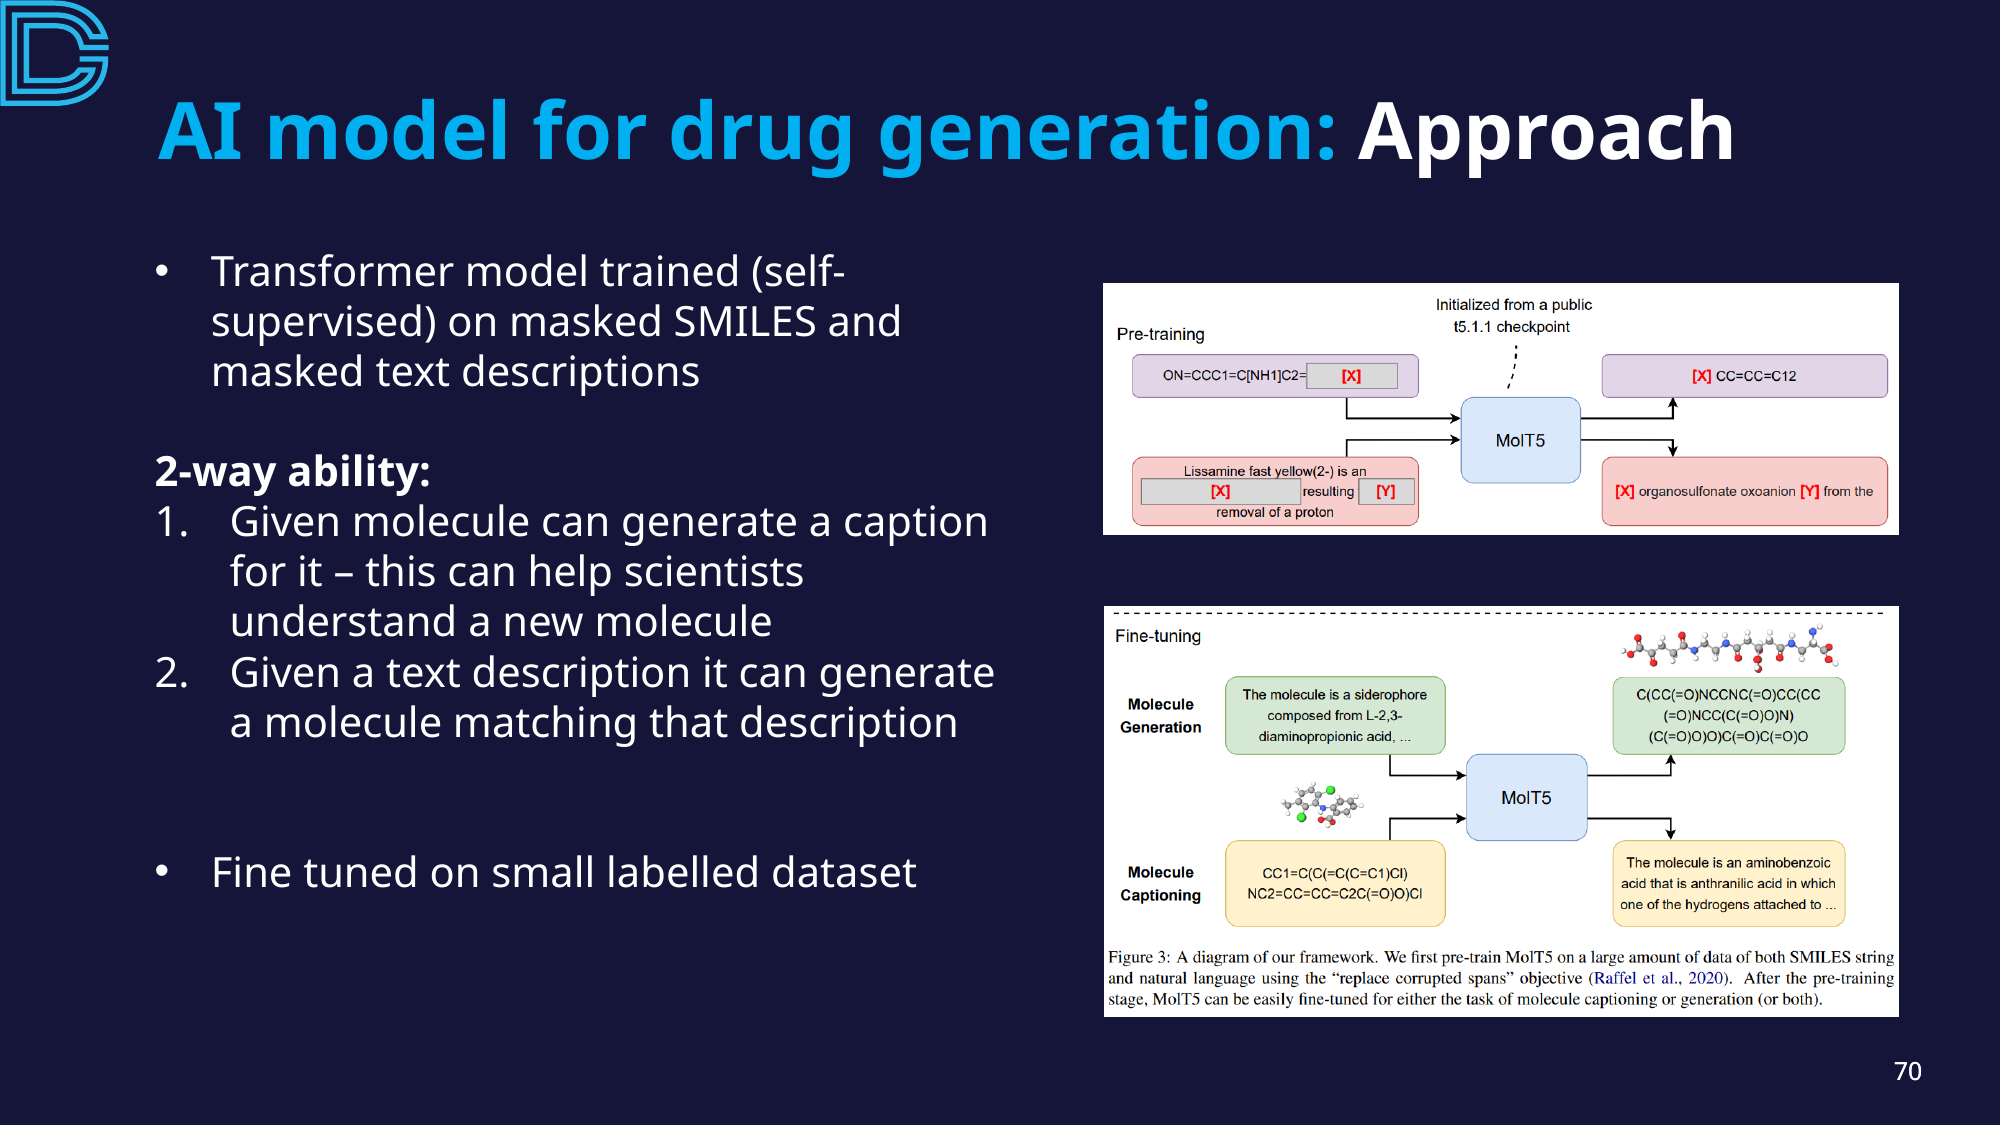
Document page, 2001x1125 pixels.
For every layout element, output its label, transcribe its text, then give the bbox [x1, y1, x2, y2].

picture [1104, 606, 1899, 1017]
title AI model for drug generation: Approach [158, 91, 1923, 178]
picture [1102, 283, 1899, 535]
slide_number 70 [1472, 1057, 1923, 1088]
text_box Transformer model trained (self-supervised) on masked SMILES and masked text descriptions 2-way ability: Given molecule can generate a caption for it – this can help scientists understand a new molecule Given a text description it can generate a molecule matching that description Fine tuned on small labelled dataset [139, 237, 1029, 903]
